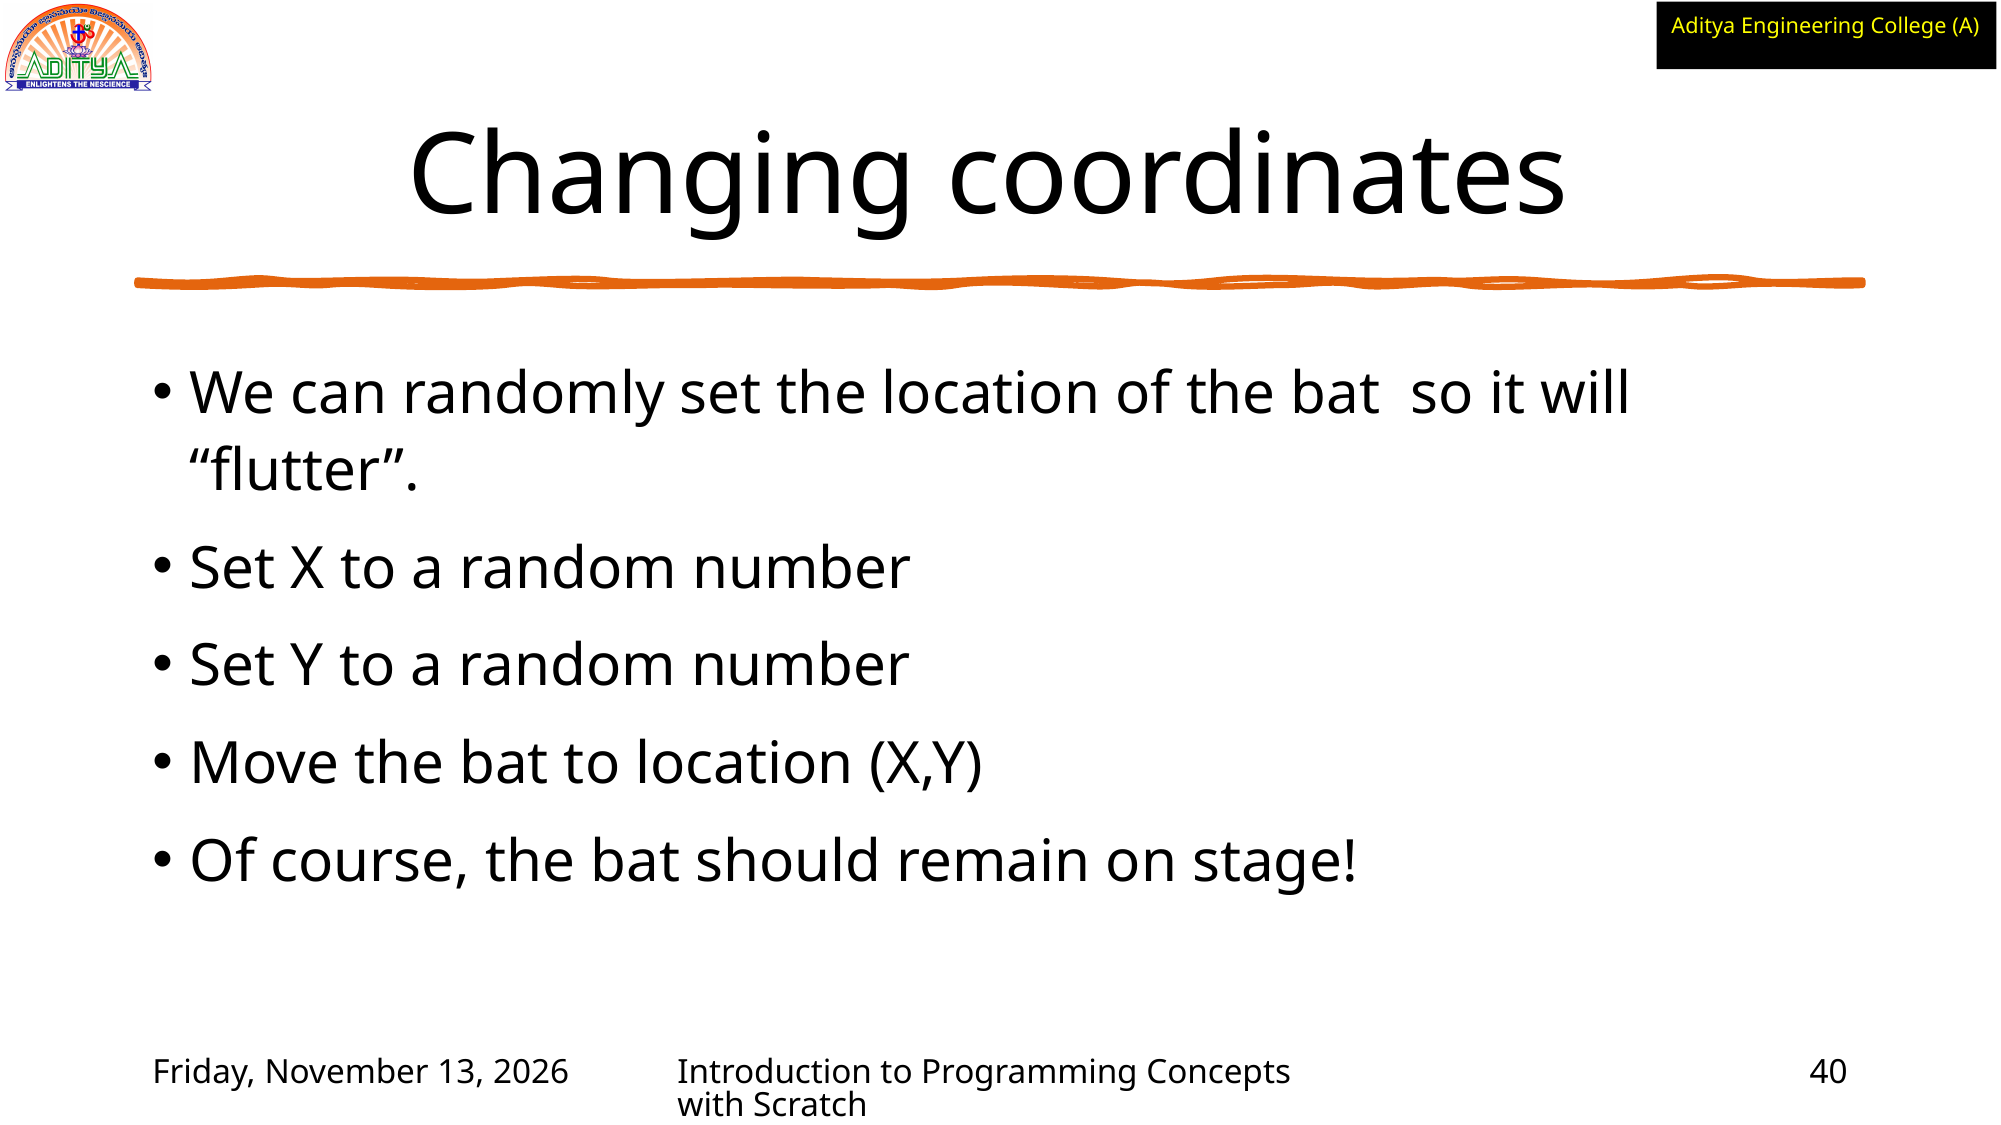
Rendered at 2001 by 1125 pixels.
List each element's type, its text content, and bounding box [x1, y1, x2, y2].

title Changing coordinates [126, 59, 1851, 278]
picture [3, 3, 153, 92]
slide_number 40 [1412, 1042, 1863, 1103]
list We can randomly set the location of the bat so it will “flutter”. Set X to a random number Set Y to a random number Move the bat to location (X,Y) Of course, the bat should remain on stage! [137, 340, 1863, 1014]
footer Introduction to Programming Concepts with Scratch [662, 1042, 1338, 1103]
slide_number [137, 1042, 588, 1103]
